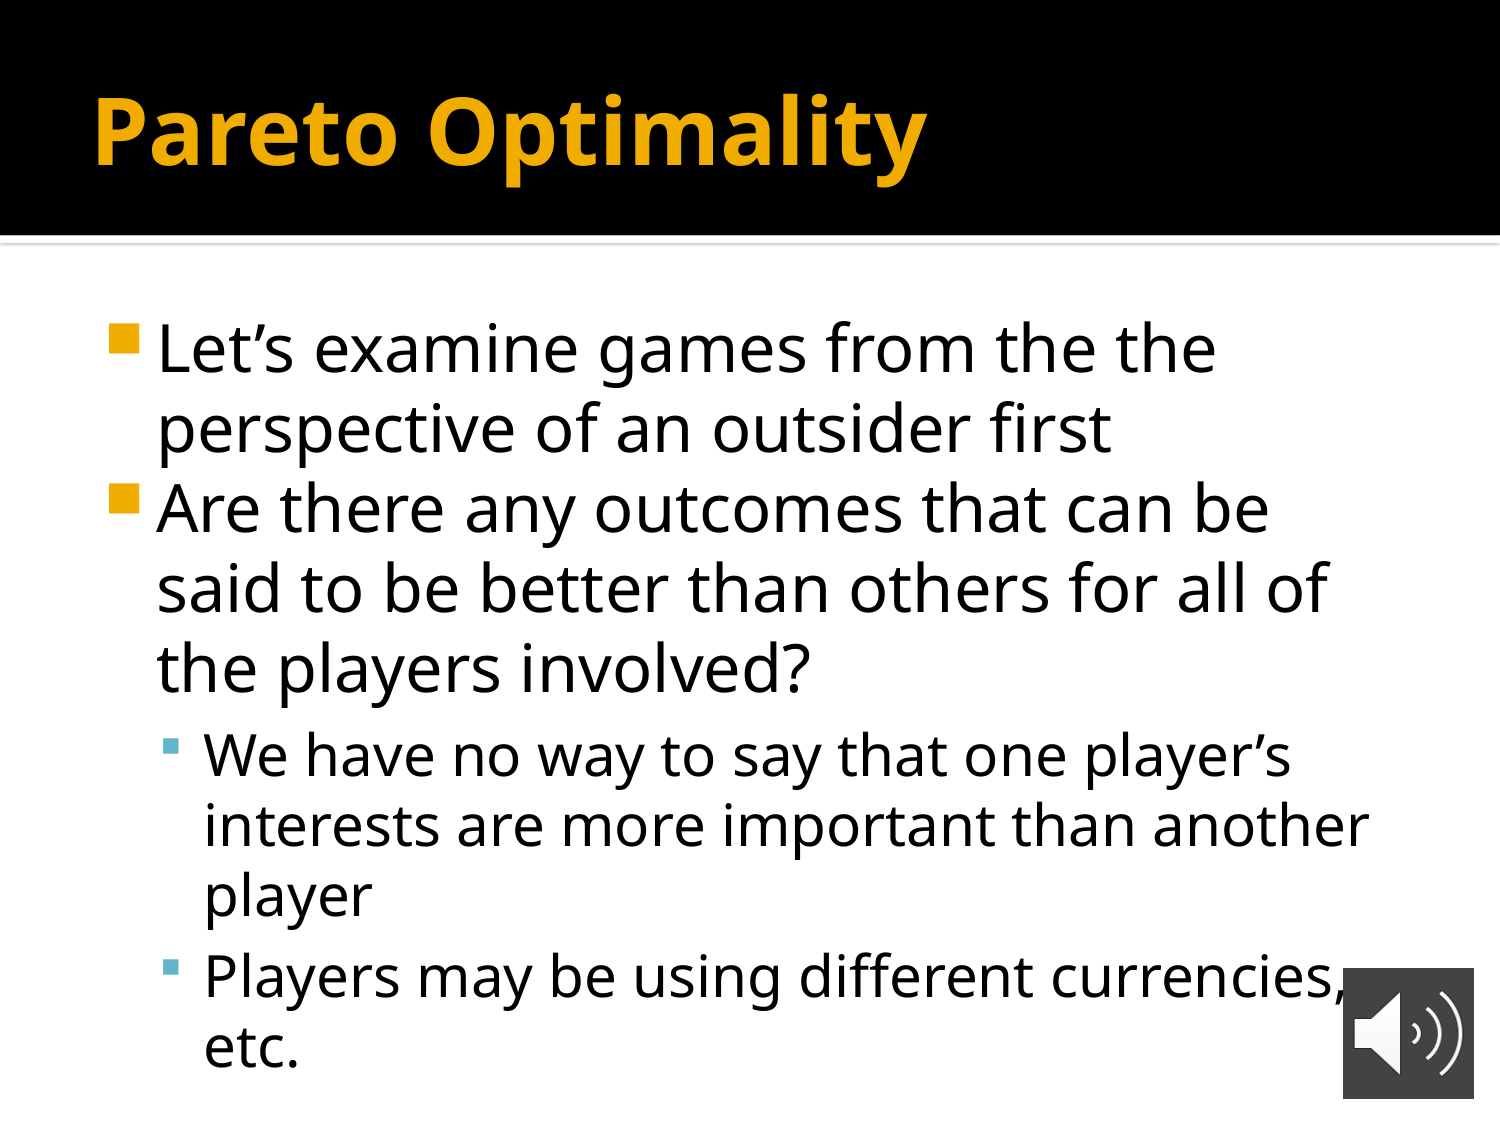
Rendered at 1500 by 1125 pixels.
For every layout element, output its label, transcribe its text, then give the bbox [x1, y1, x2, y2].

picture [1341, 966, 1475, 1100]
list Let’s examine games from the the perspective of an outsider first Are there any outcomes that can be said to be better than others for all of the players involved? We have no way to say that one player’s interests are more important than another player Players may be using different currencies, etc. [75, 291, 1425, 1050]
title Pareto Optimality [75, 25, 1425, 231]
